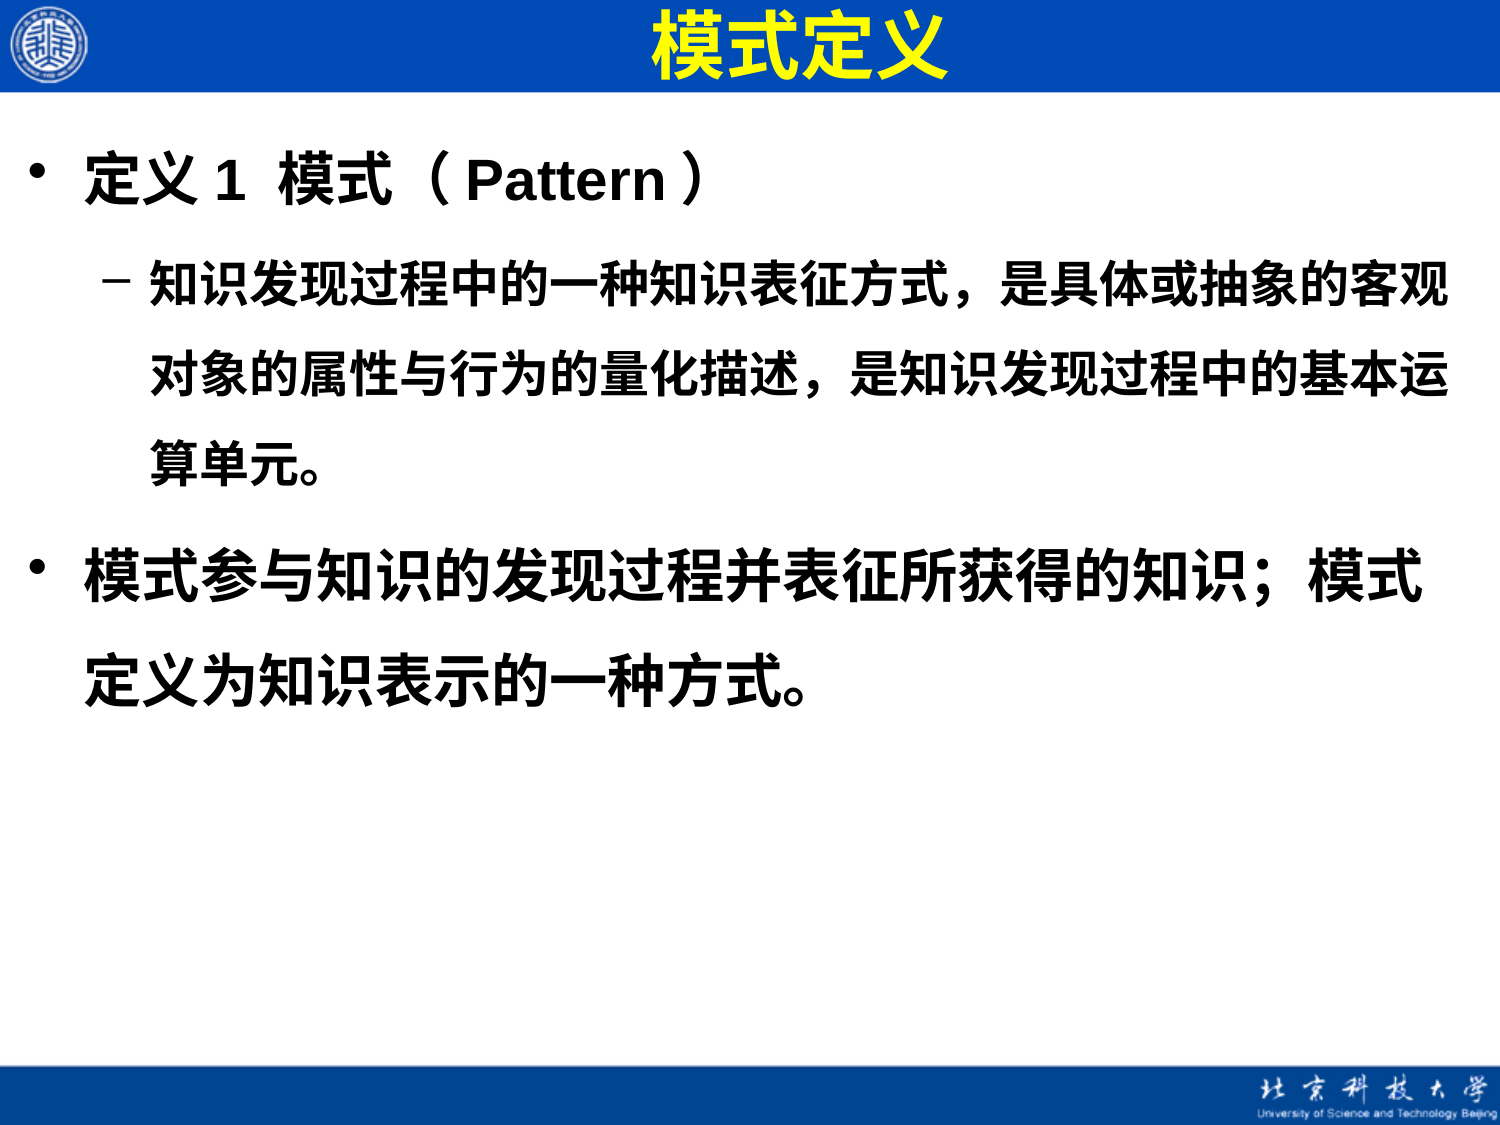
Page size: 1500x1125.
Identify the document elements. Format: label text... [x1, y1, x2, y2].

picture [0, 0, 1500, 1125]
title 模式定义 [125, 0, 1475, 88]
list 定义1 模式（Pattern） 知识发现过程中的一种知识表征方式，是具体或抽象的客观对象的属性与行为的量化描述，是知识发现过程中的基本运算单元。 模式参与知识的发现过程并表征所获得的知识；模式定义为知识表示的一种方式。 [12, 99, 1488, 1063]
